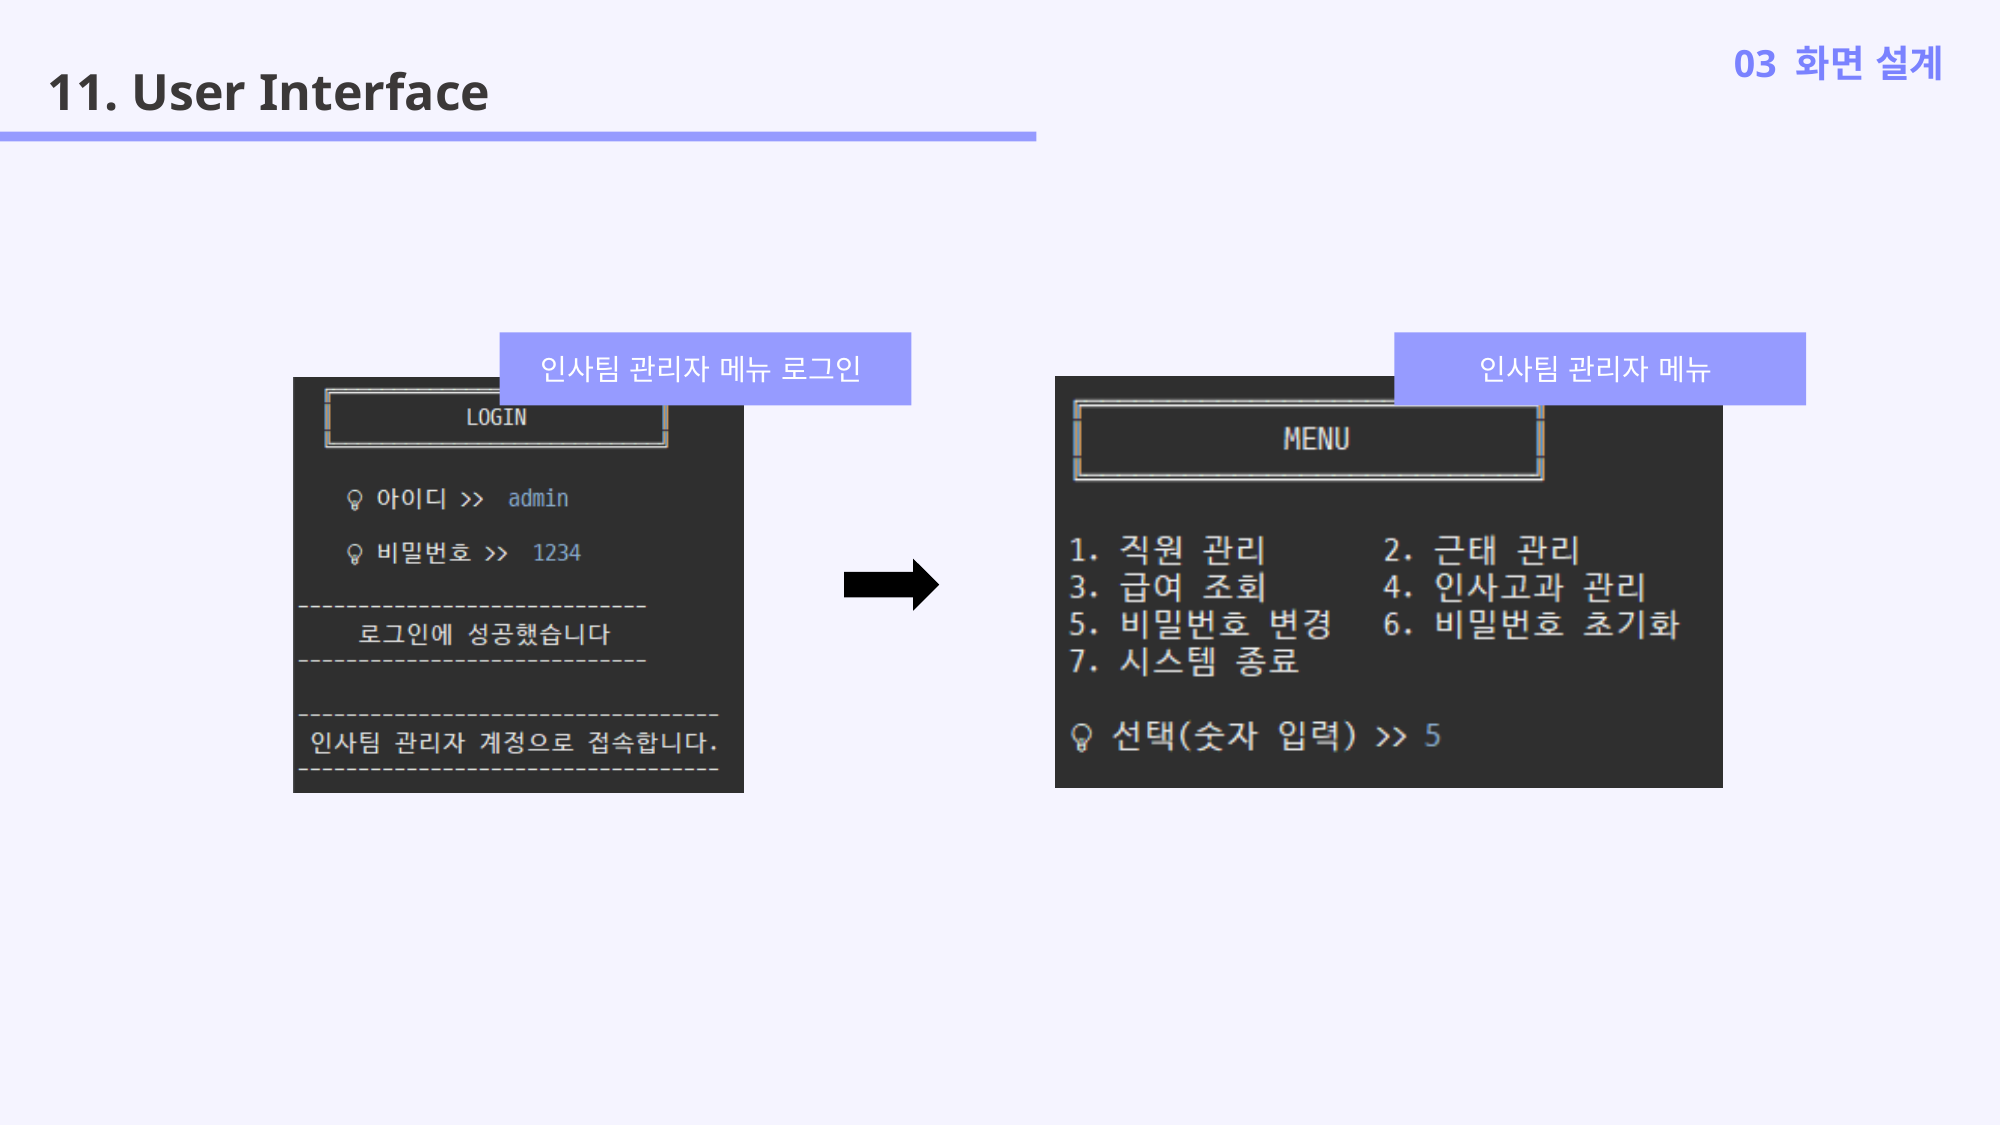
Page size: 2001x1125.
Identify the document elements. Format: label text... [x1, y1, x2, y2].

text_box [0, 131, 1037, 142]
picture [293, 376, 744, 793]
picture [1055, 376, 1723, 788]
text_box 인사팀 관리자 메뉴 [1393, 331, 1807, 406]
text_box [844, 558, 940, 611]
text_box 인사팀 관리자 메뉴 로그인 [499, 331, 912, 406]
text_box 03 화면 설계 [1509, 32, 1959, 92]
text_box 11. User Interface [32, 53, 878, 129]
